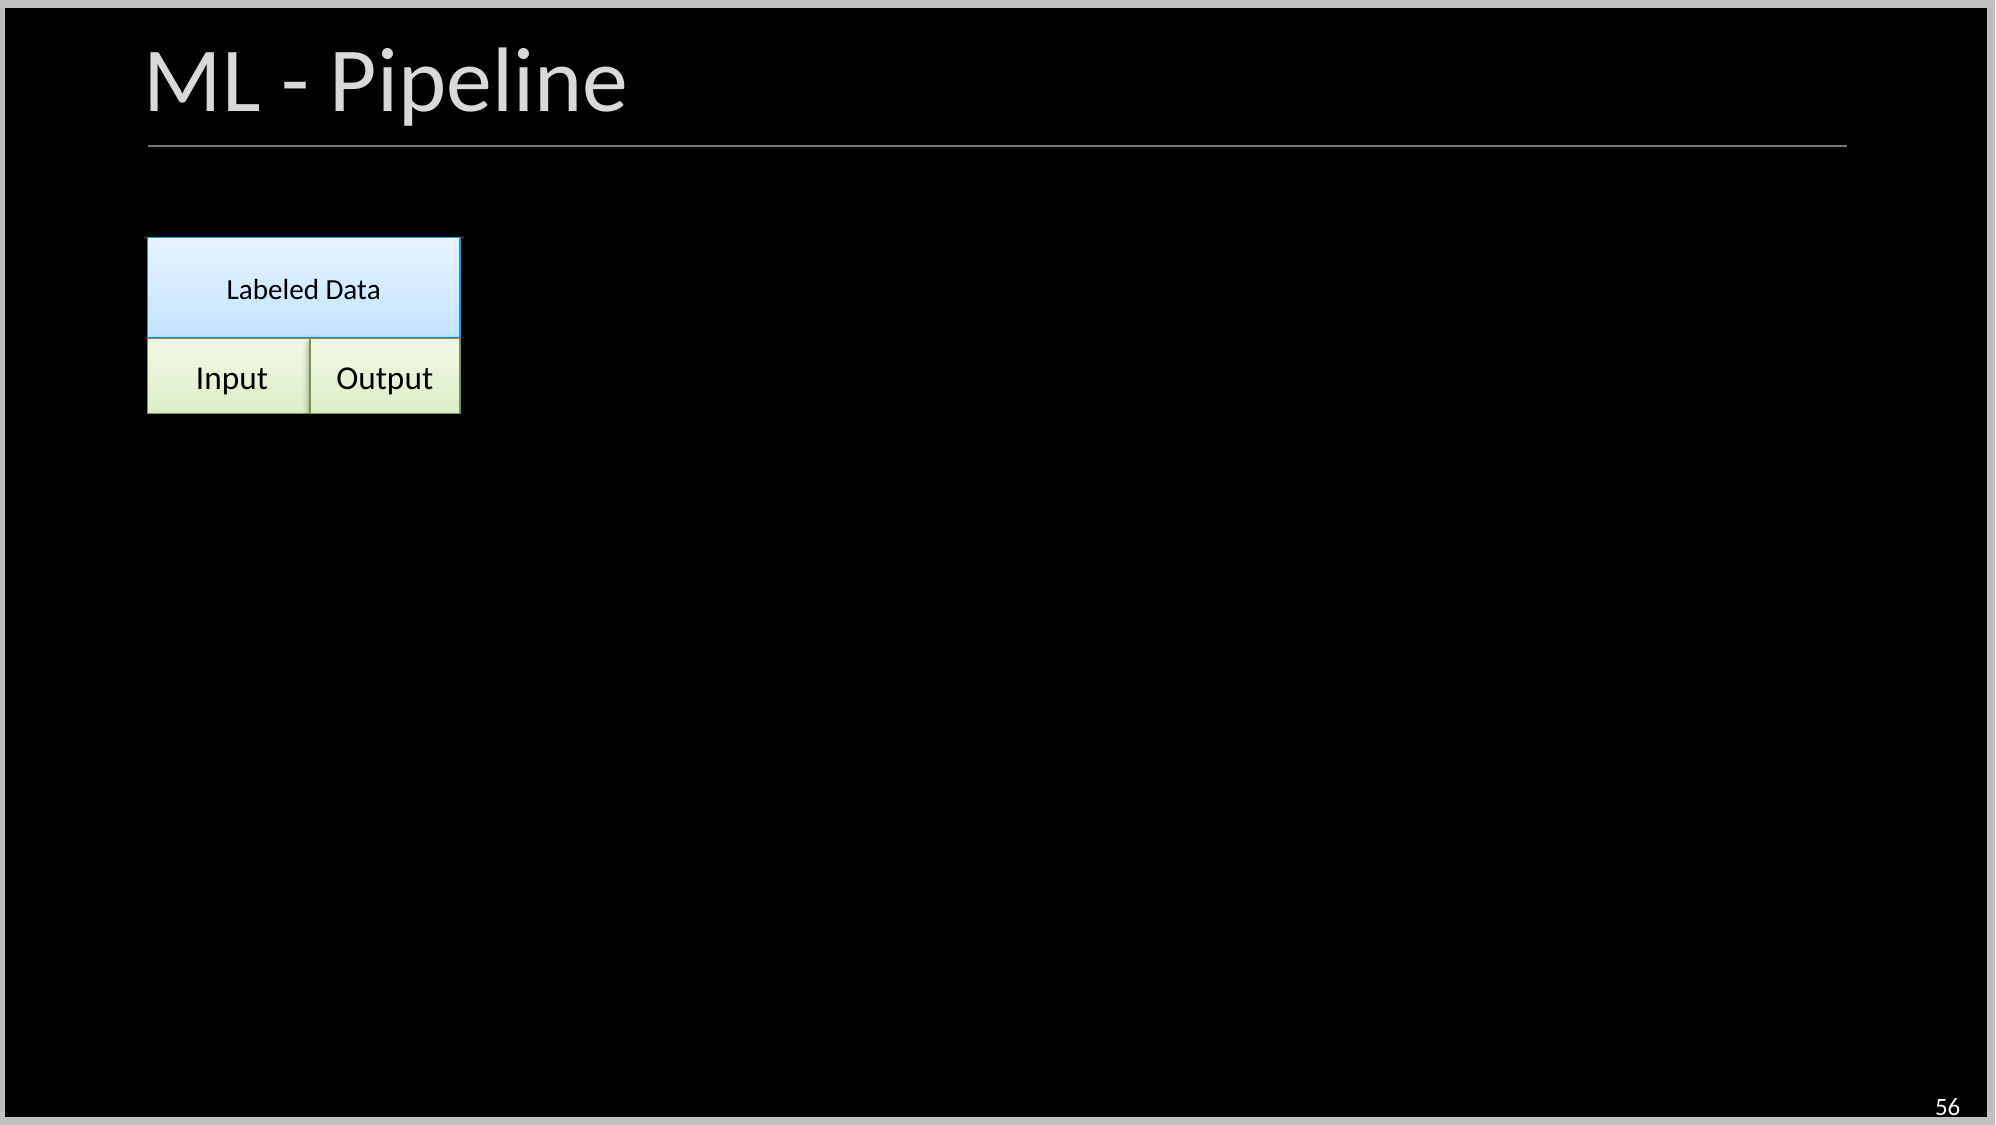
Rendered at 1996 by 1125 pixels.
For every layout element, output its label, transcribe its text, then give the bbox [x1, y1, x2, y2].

text_box Input [147, 338, 307, 414]
slide_number 56 [1510, 1074, 1976, 1125]
text_box Output [309, 338, 461, 414]
text_box ML - Pipeline [128, 0, 1848, 150]
text_box Labeled Data [147, 237, 461, 337]
